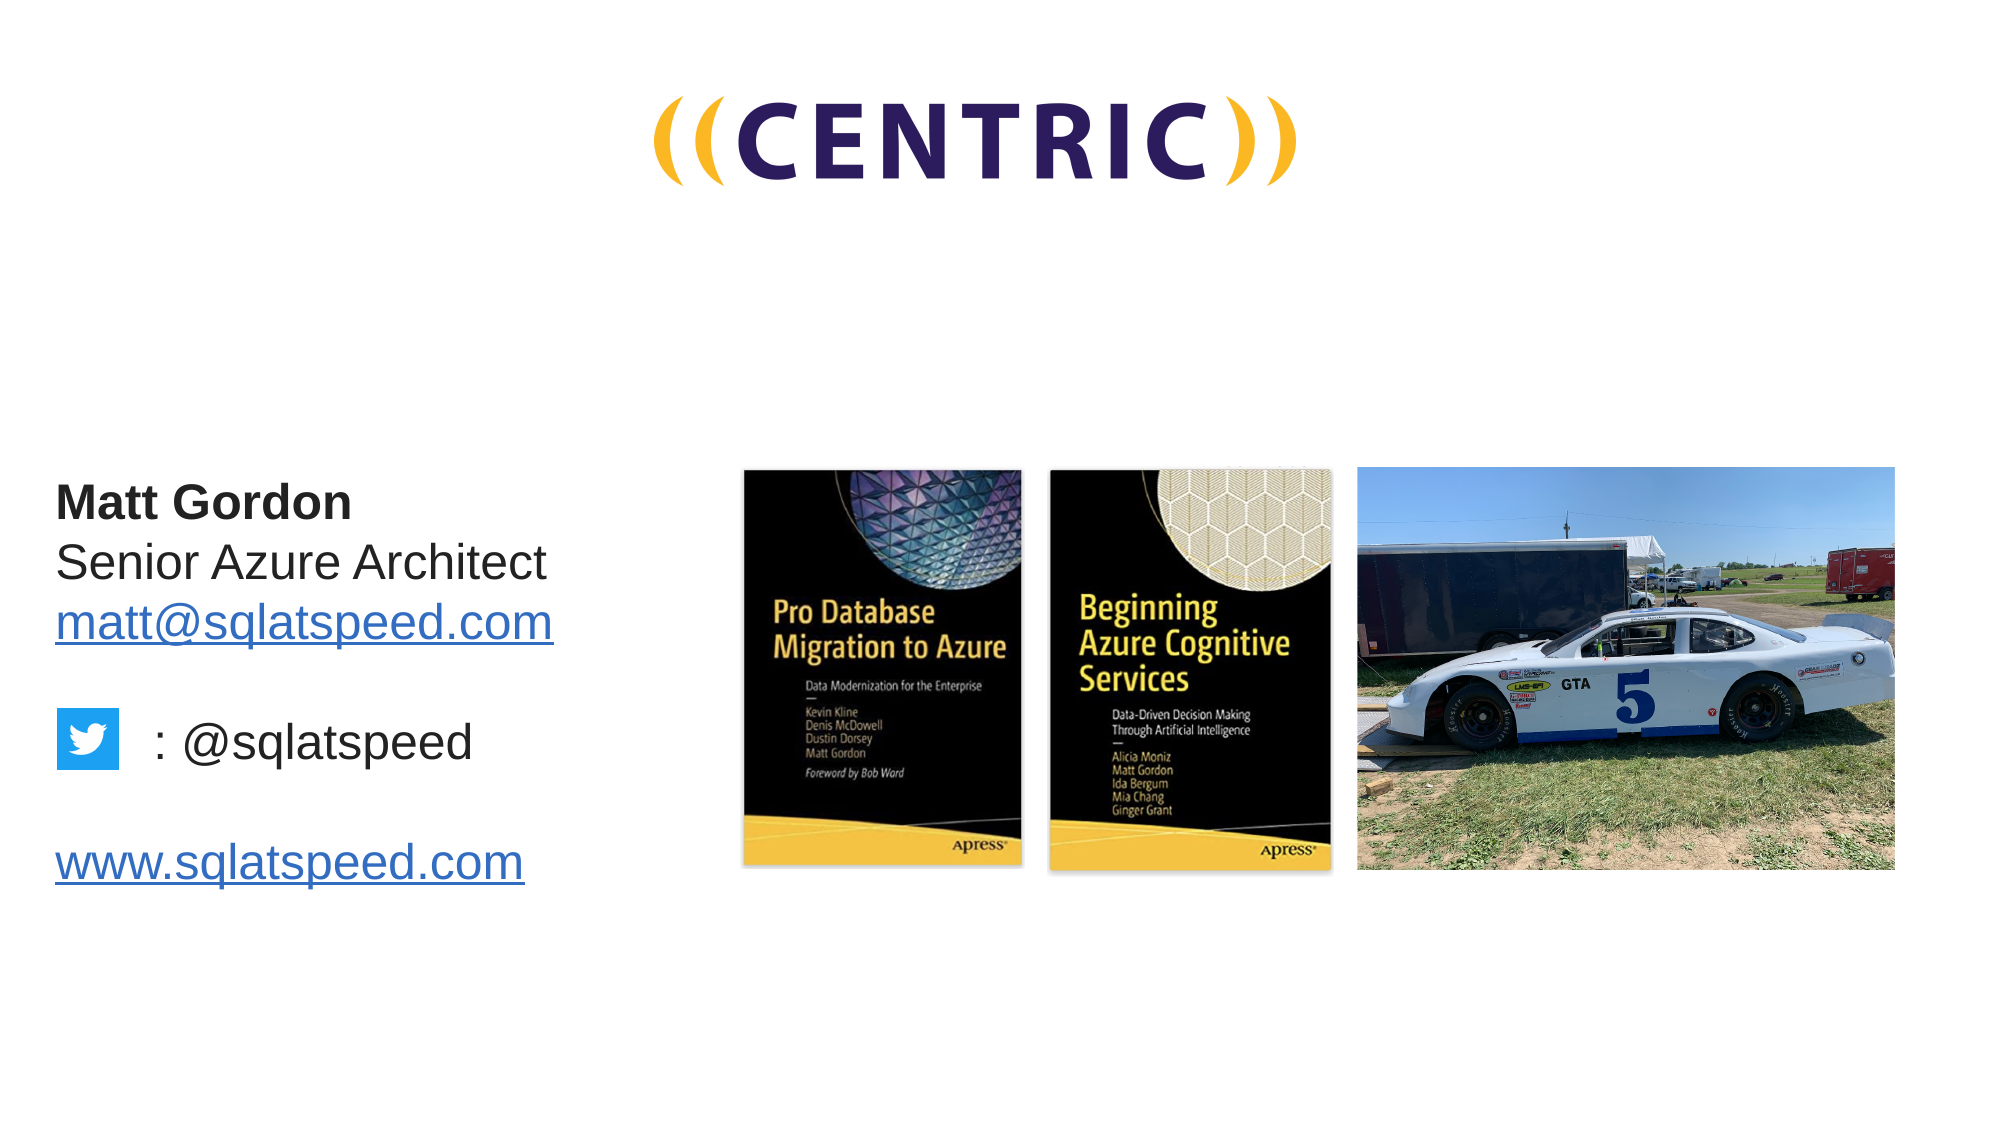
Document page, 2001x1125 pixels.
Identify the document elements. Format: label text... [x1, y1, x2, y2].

picture [1356, 466, 1895, 870]
picture [1047, 466, 1334, 877]
text_box Matt Gordon Senior Azure Architect matt@sqlatspeed.com : @sqlatspeed www.sqlatspeed.com [40, 462, 1270, 1077]
picture [740, 466, 1025, 869]
picture [654, 96, 1296, 186]
picture [57, 707, 119, 770]
